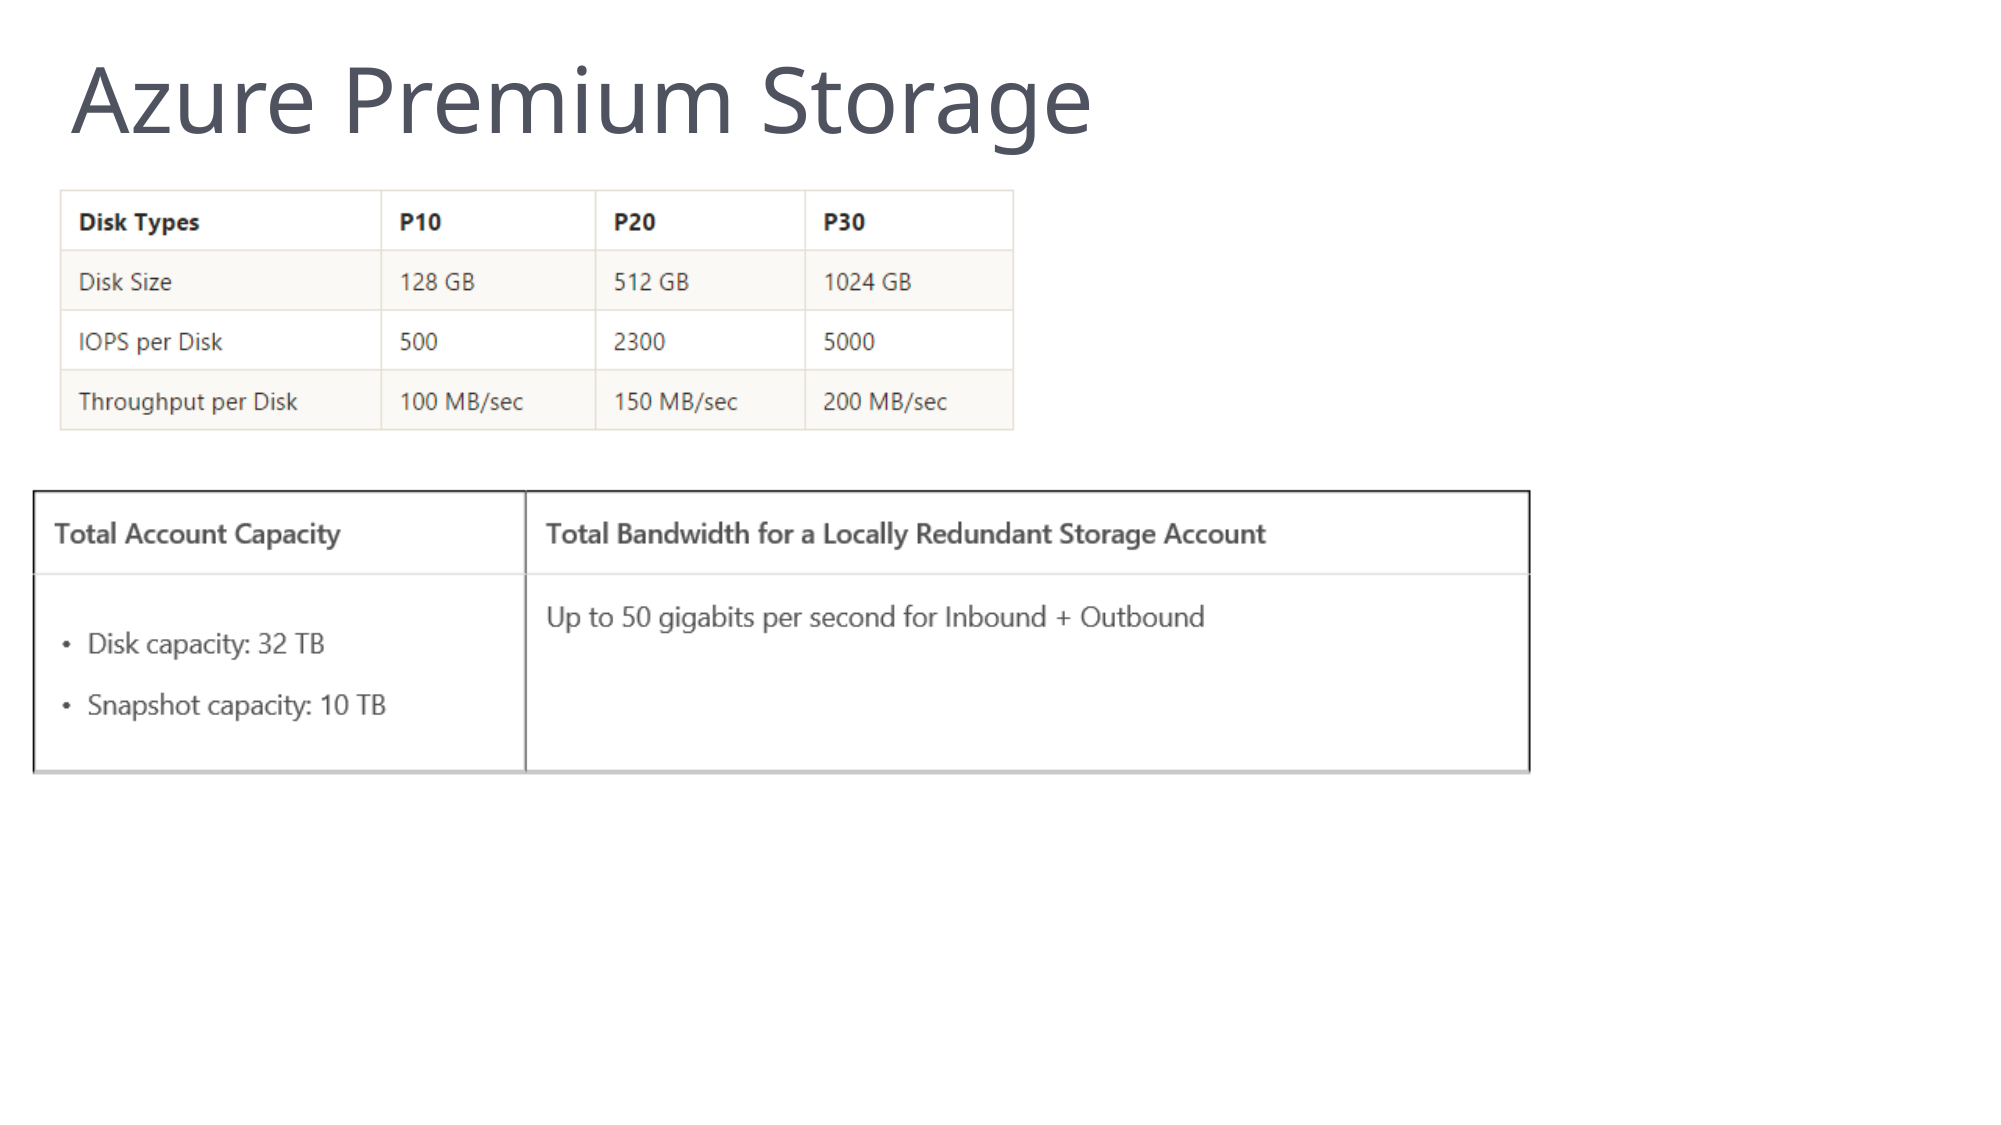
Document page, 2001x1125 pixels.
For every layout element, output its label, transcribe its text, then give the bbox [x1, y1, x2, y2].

picture [19, 481, 1548, 792]
text_box Azure Premium Storage [57, 34, 1190, 160]
picture [57, 182, 1019, 437]
